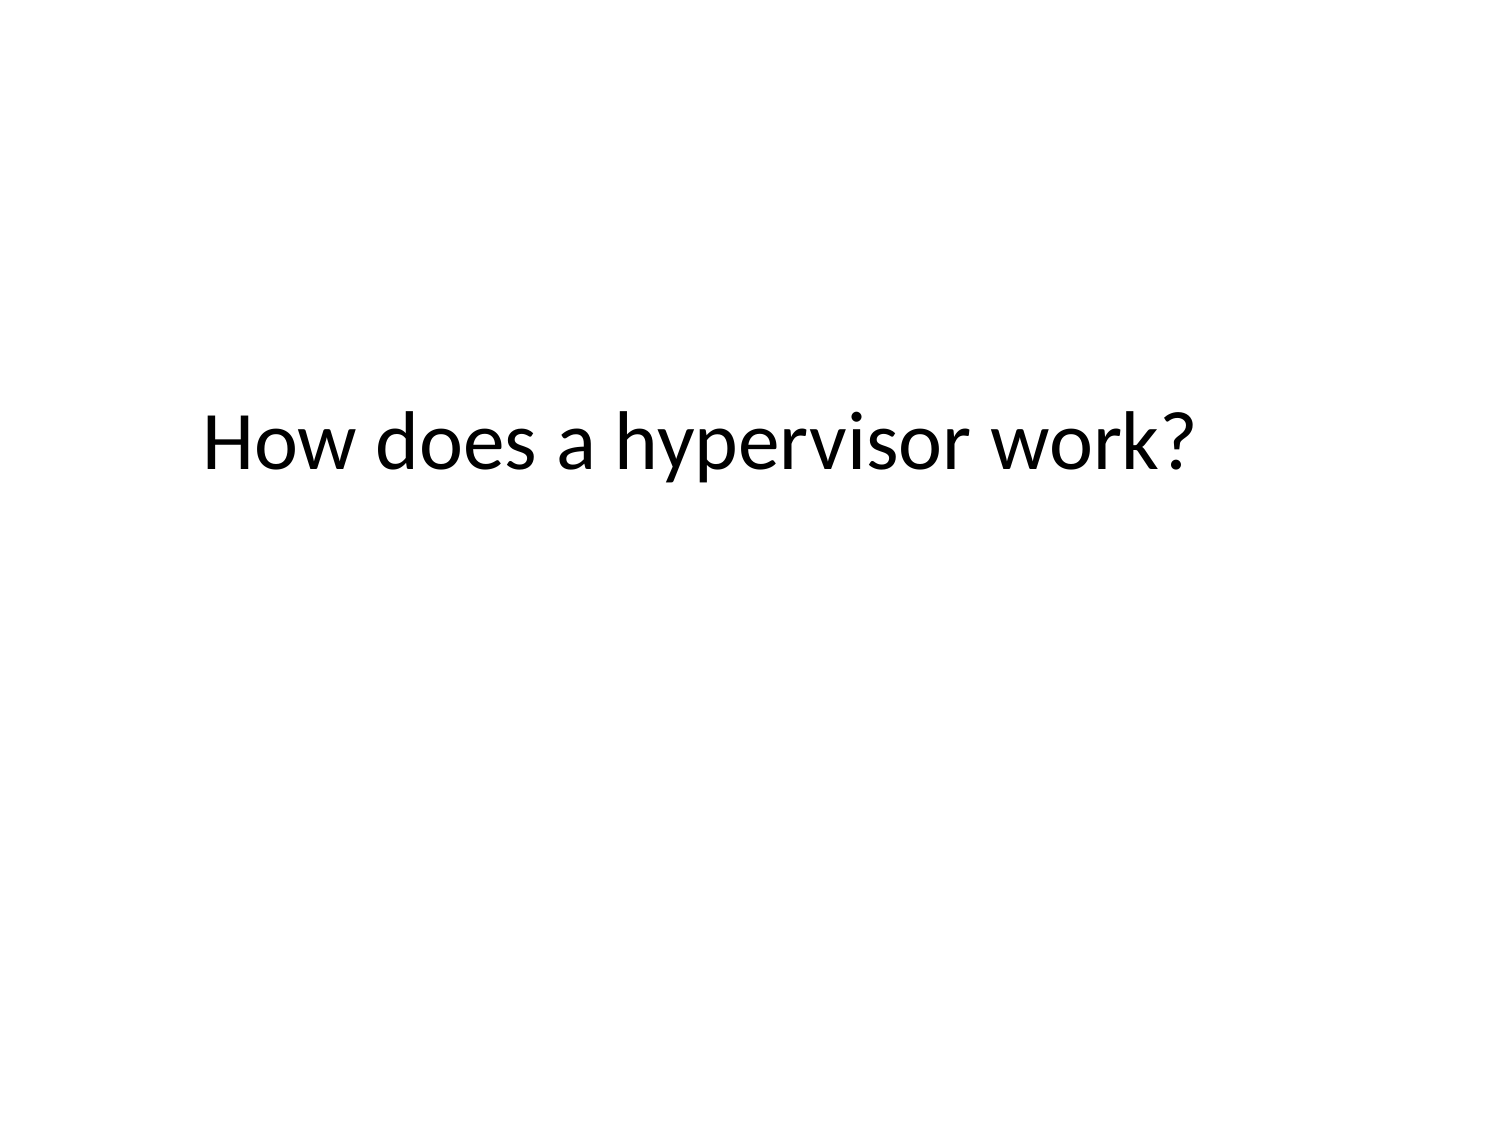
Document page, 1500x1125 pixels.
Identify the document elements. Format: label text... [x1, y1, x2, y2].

list How does a hypervisor work? [75, 262, 1425, 1005]
